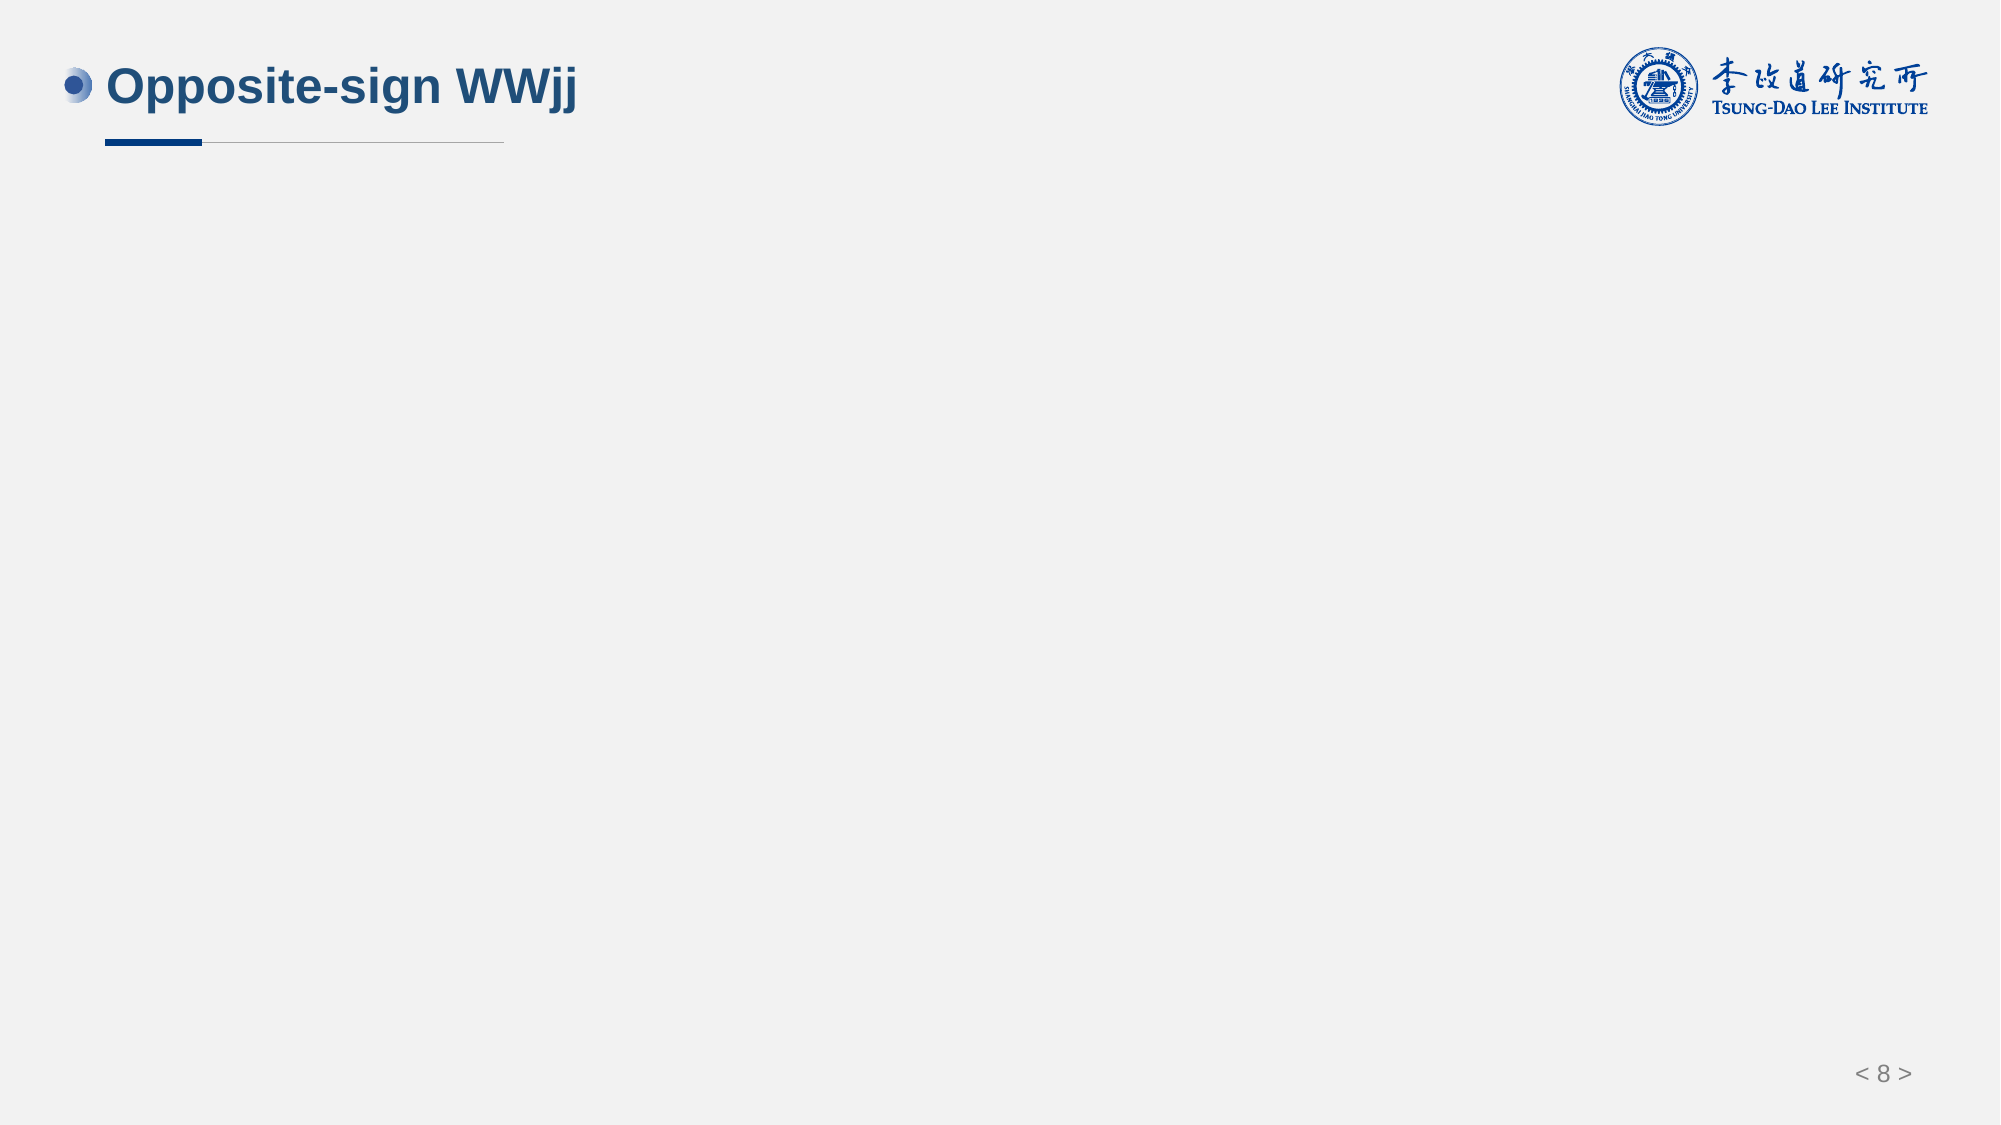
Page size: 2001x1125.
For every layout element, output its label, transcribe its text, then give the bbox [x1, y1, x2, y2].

list Opposite-sign WWjj [91, 52, 778, 125]
